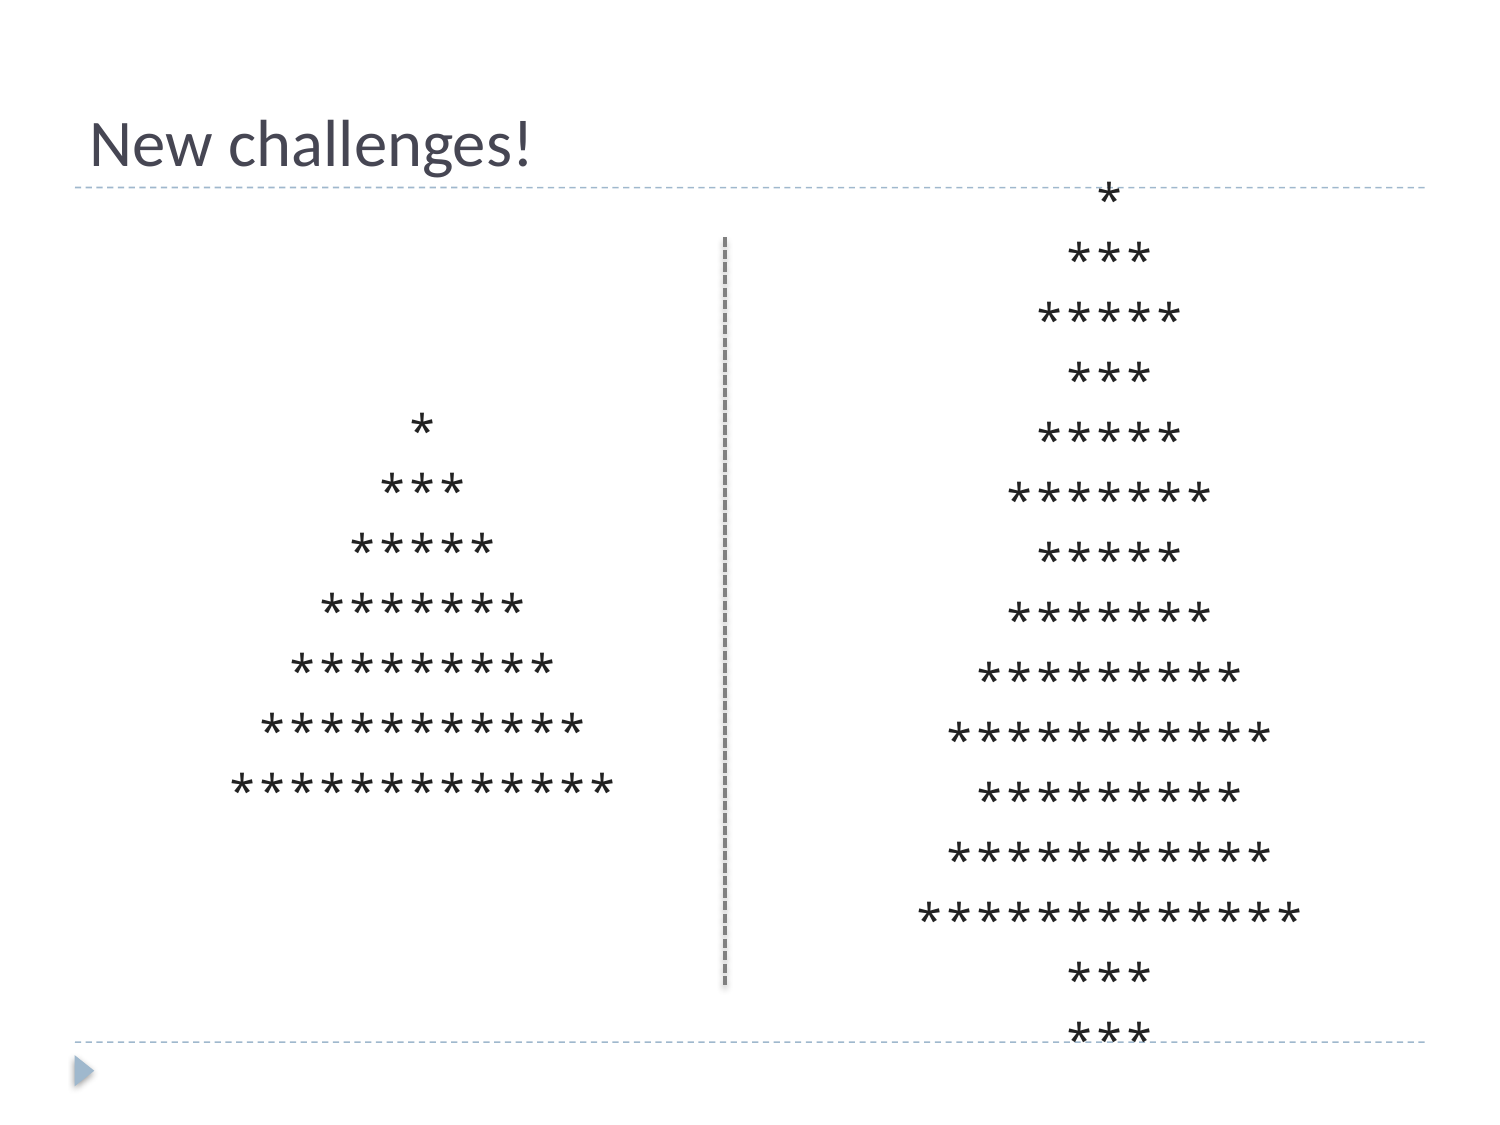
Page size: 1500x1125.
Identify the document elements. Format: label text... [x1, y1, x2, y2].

text_box * *** ***** ******* ********* *********** ************* [212, 392, 663, 828]
text_box * *** ***** *** ***** ******* ***** ******* ********* *********** ********* *********** ************* *** *** [899, 162, 1350, 1078]
title New challenges! [75, 24, 1425, 188]
